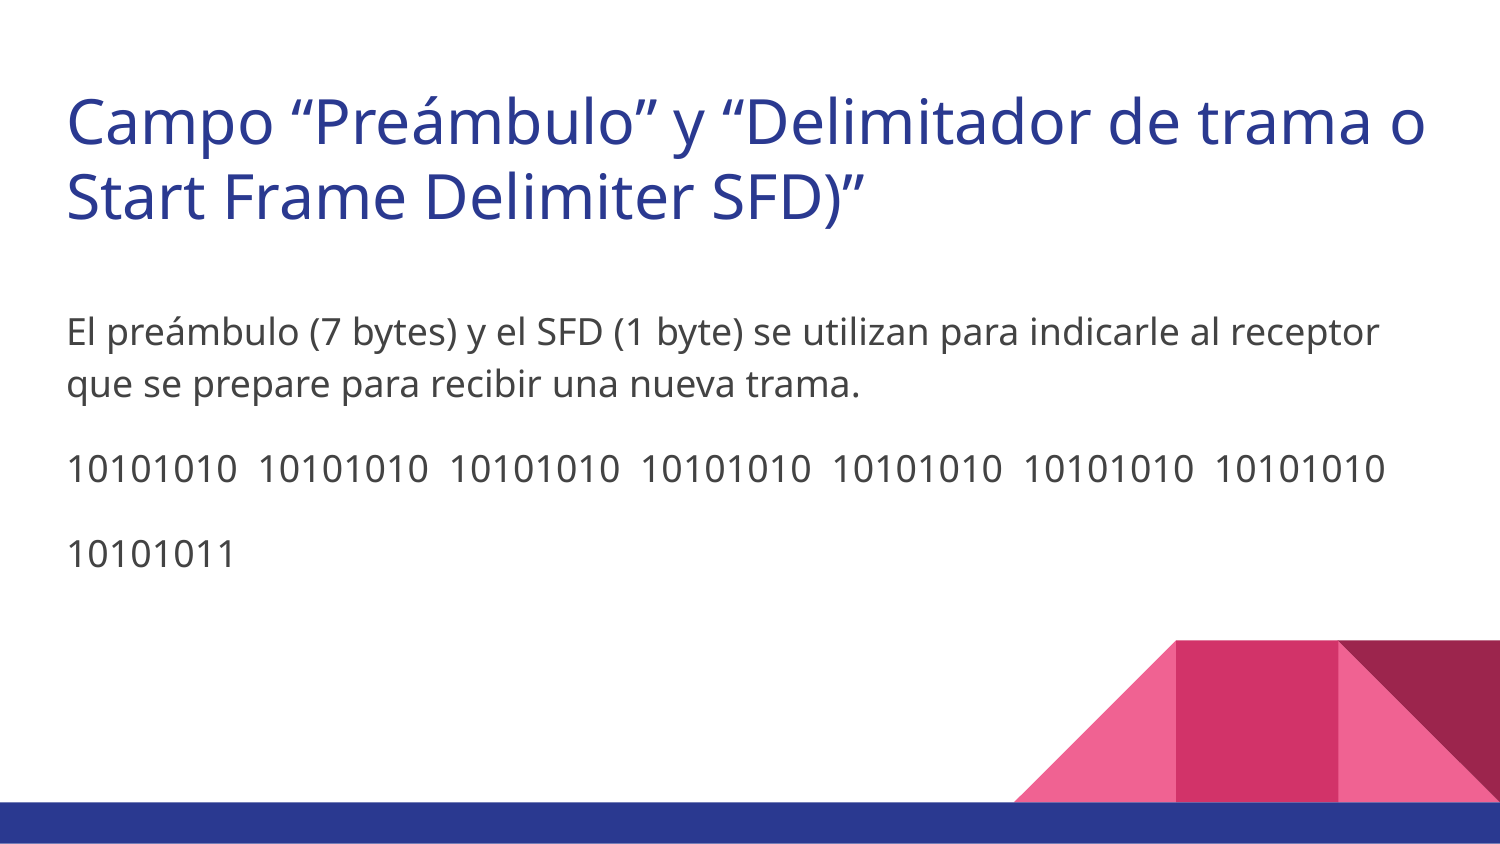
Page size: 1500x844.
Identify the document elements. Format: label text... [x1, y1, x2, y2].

title Campo “Preámbulo” y “Delimitador de trama o Start Frame Delimiter SFD)” [51, 67, 1449, 167]
list El preámbulo (7 bytes) y el SFD (1 byte) se utilizan para indicarle al receptor que se prepare para recibir una nueva trama. 10101010 10101010 10101010 10101010 10101010 10101010 10101010 10101011 [51, 286, 1449, 750]
